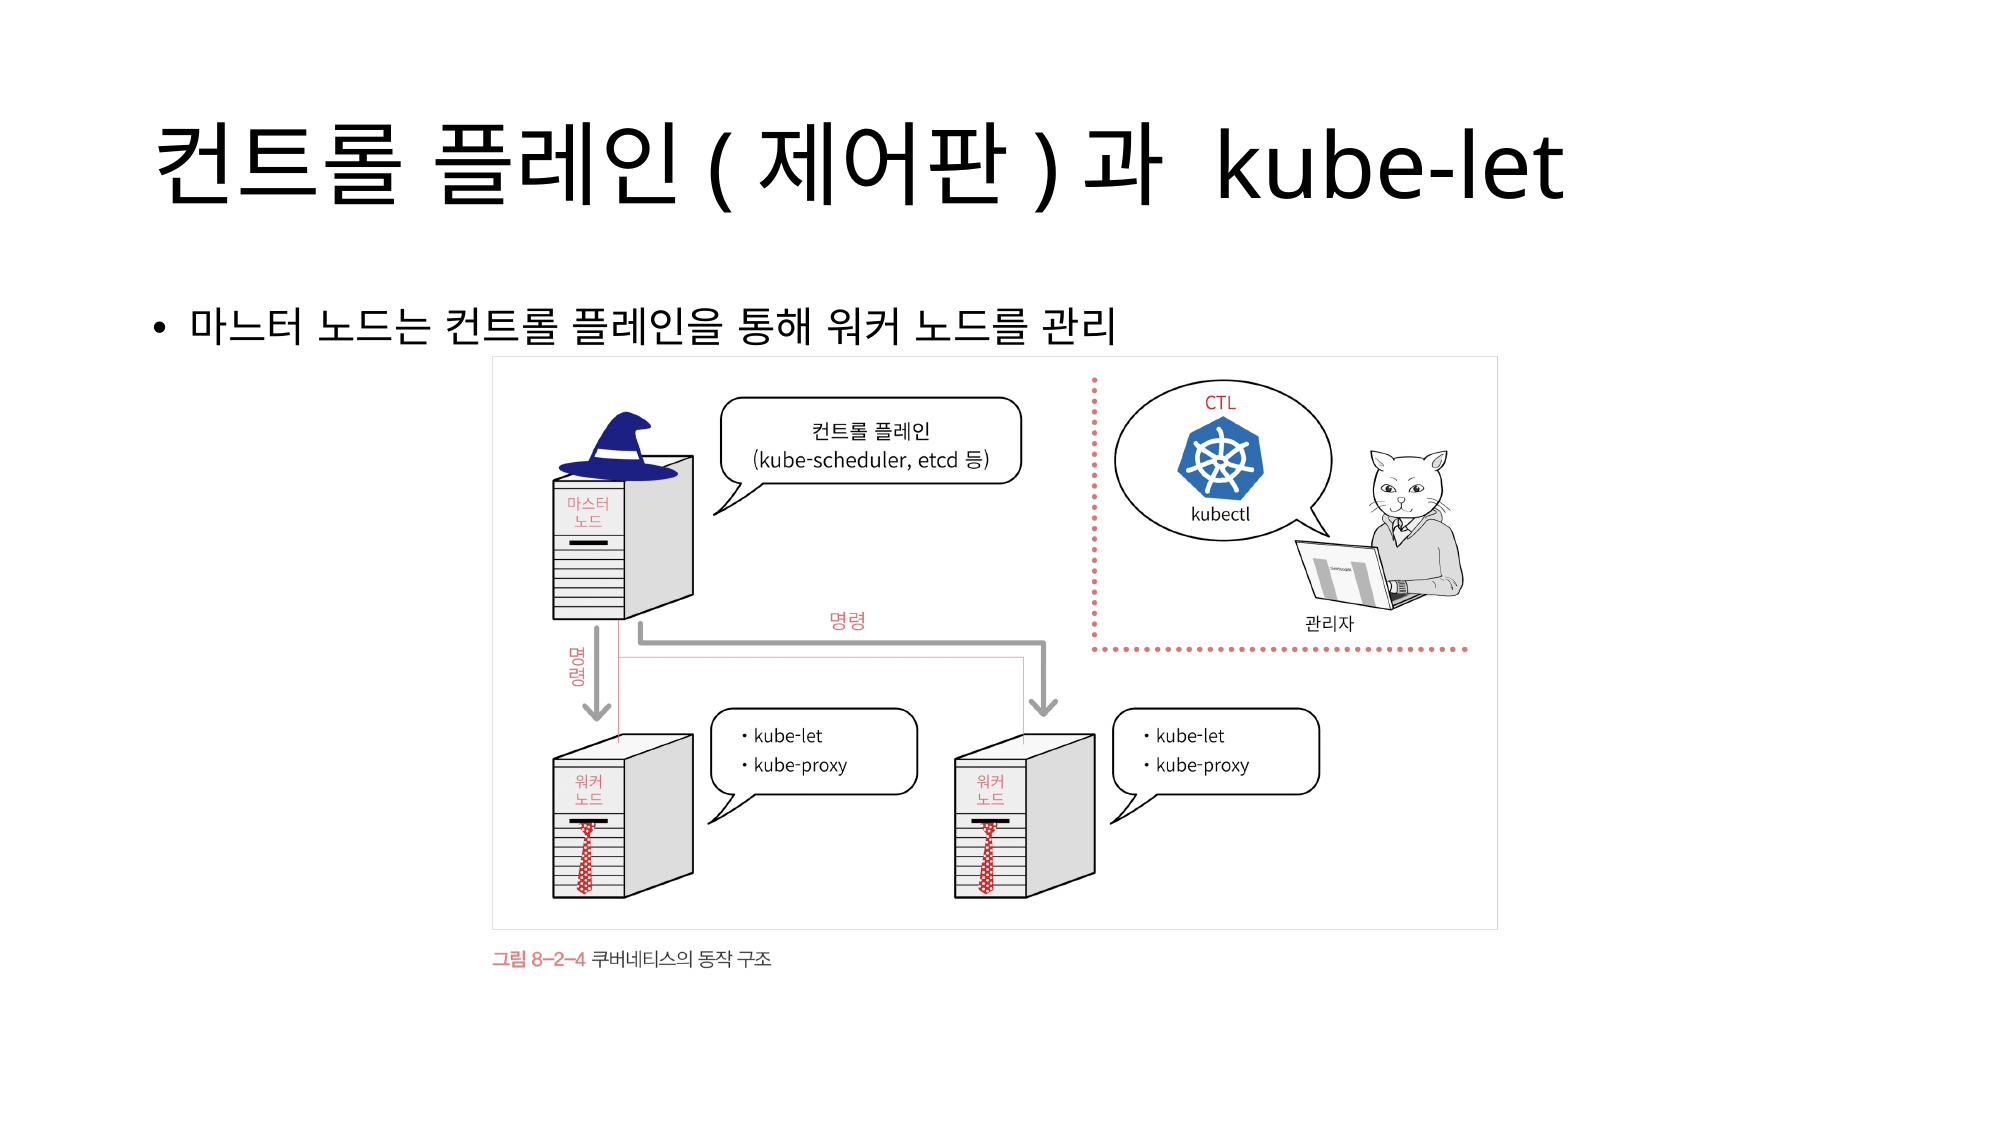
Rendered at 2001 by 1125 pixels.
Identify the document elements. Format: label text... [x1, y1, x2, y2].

picture [472, 332, 1528, 1003]
title 컨트롤 플레인(제어판)과 kube-let [137, 59, 1863, 278]
list 마느터 노드는 컨트롤 플레인을 통해 워커 노드를 관리 [137, 299, 1863, 1014]
